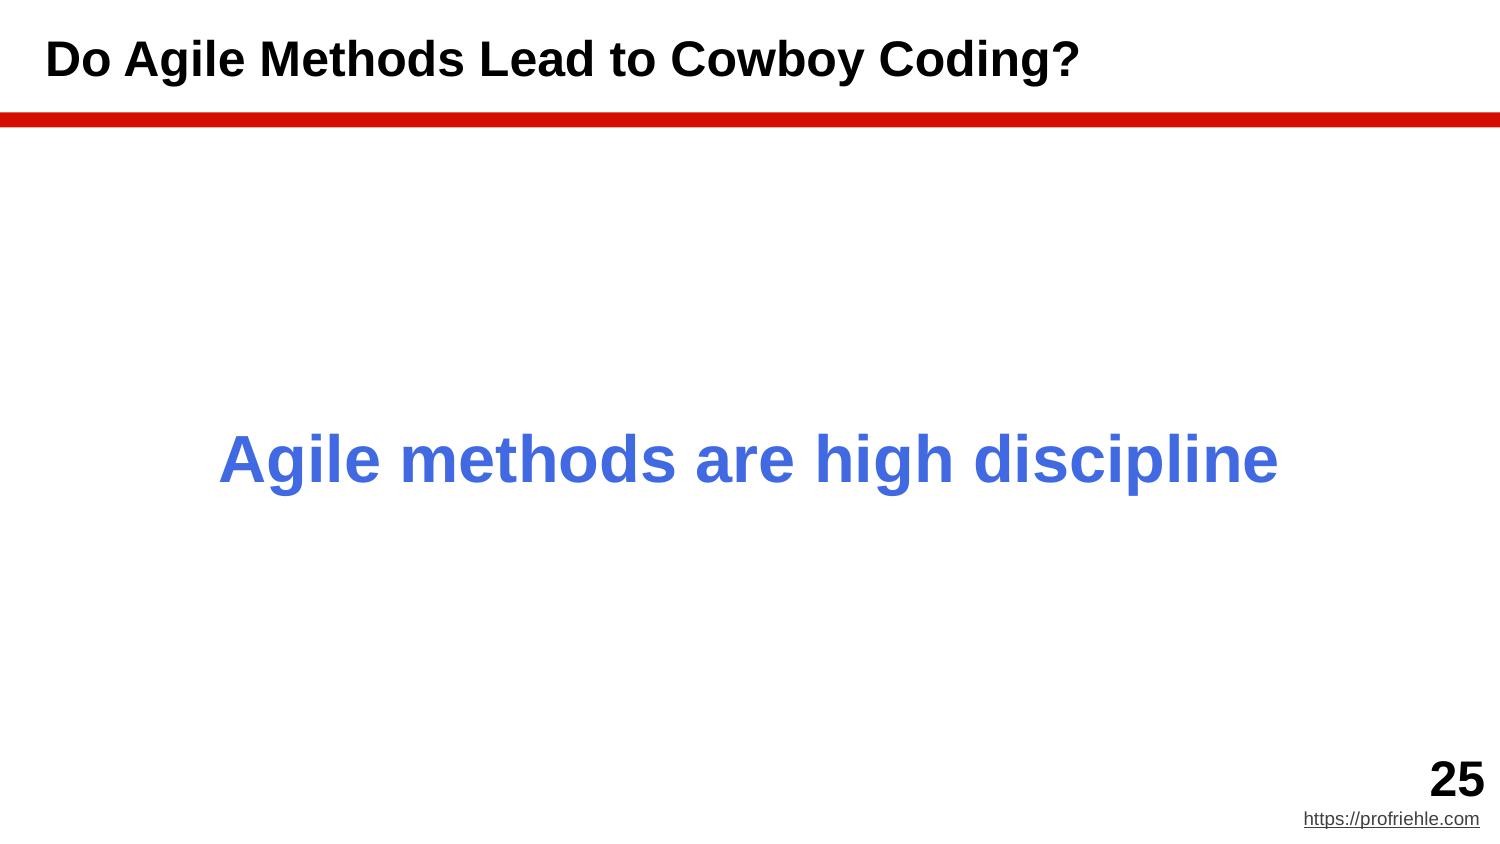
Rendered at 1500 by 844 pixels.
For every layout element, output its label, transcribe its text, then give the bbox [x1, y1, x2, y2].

title Do Agile Methods Lead to Cowboy Coding? [0, 0, 1500, 113]
slide_number ‹#› https://profriehle.com [1200, 724, 1500, 844]
list Agile methods are high discipline [45, 150, 1455, 750]
